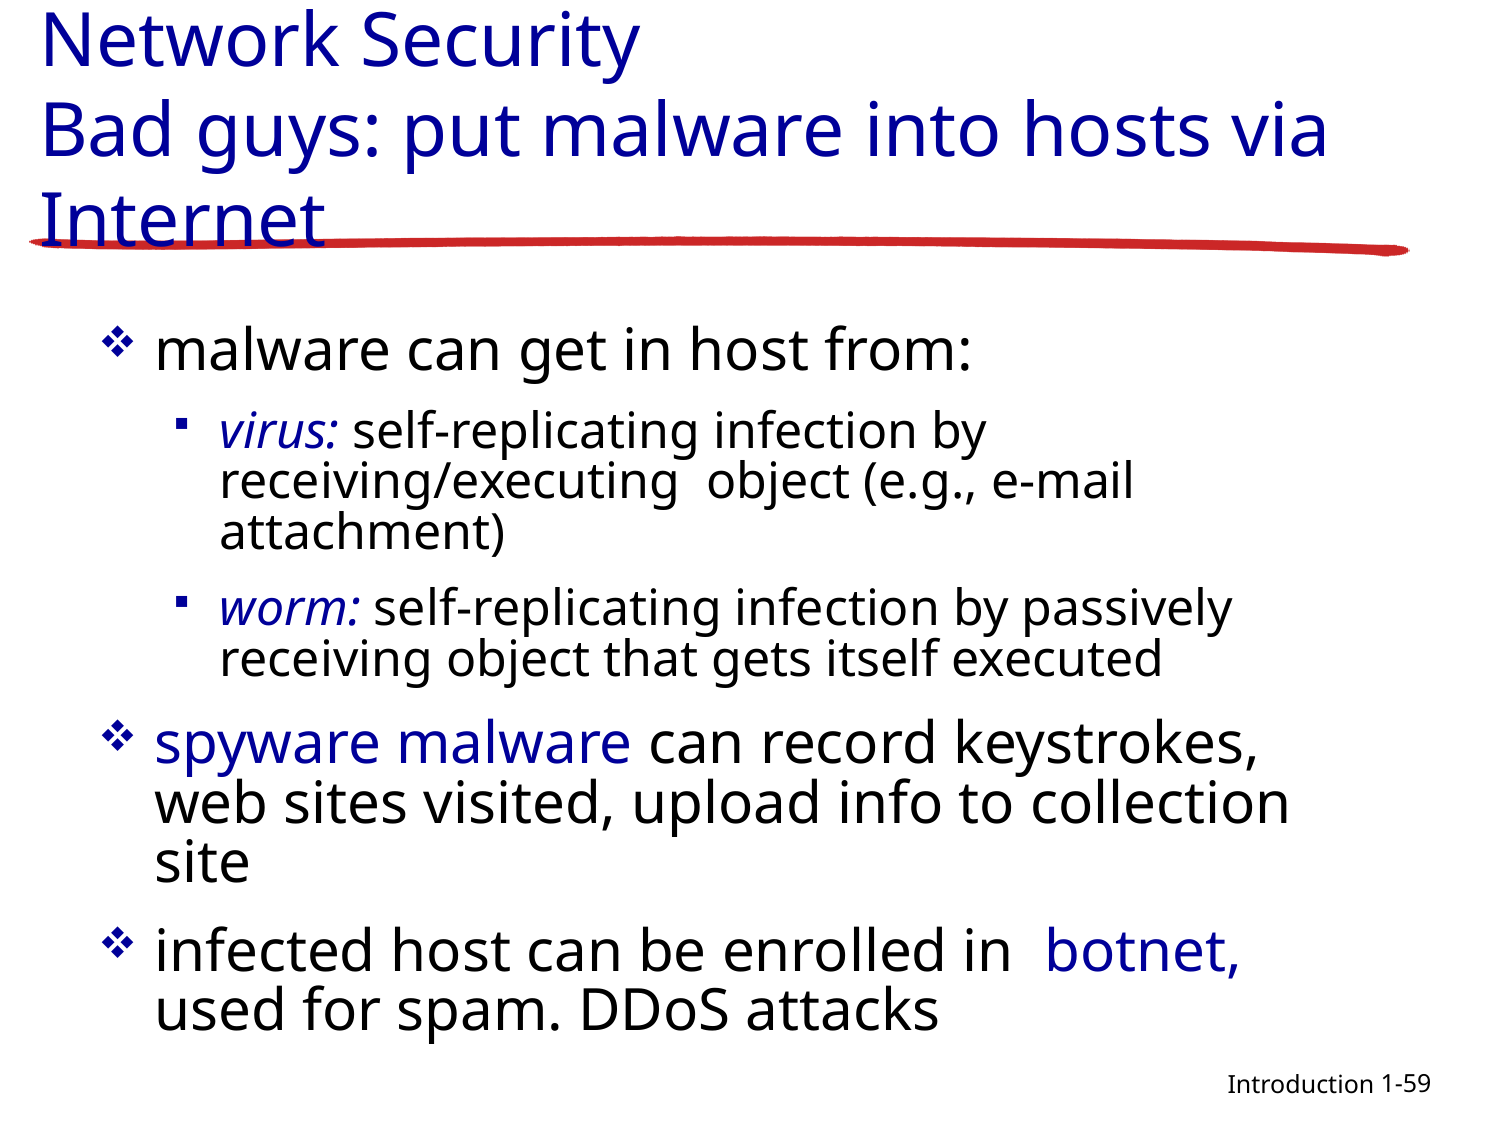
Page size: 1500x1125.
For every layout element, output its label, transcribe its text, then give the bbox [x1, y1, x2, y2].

slide_number 1-59 [1365, 1059, 1477, 1106]
title Network Security Bad guys: put malware into hosts via Internet [23, 32, 1500, 221]
list malware can get in host from: virus: self-replicating infection by receiving/executing object (e.g., e-mail attachment) worm: self-replicating infection by passively receiving object that gets itself executed spyware malware can record keystrokes, web sites visited, upload info to collection site infected host can be enrolled in botnet, used for spam. DDoS attacks [82, 315, 1349, 1099]
picture [23, 231, 1427, 262]
footer Introduction [914, 1060, 1391, 1109]
